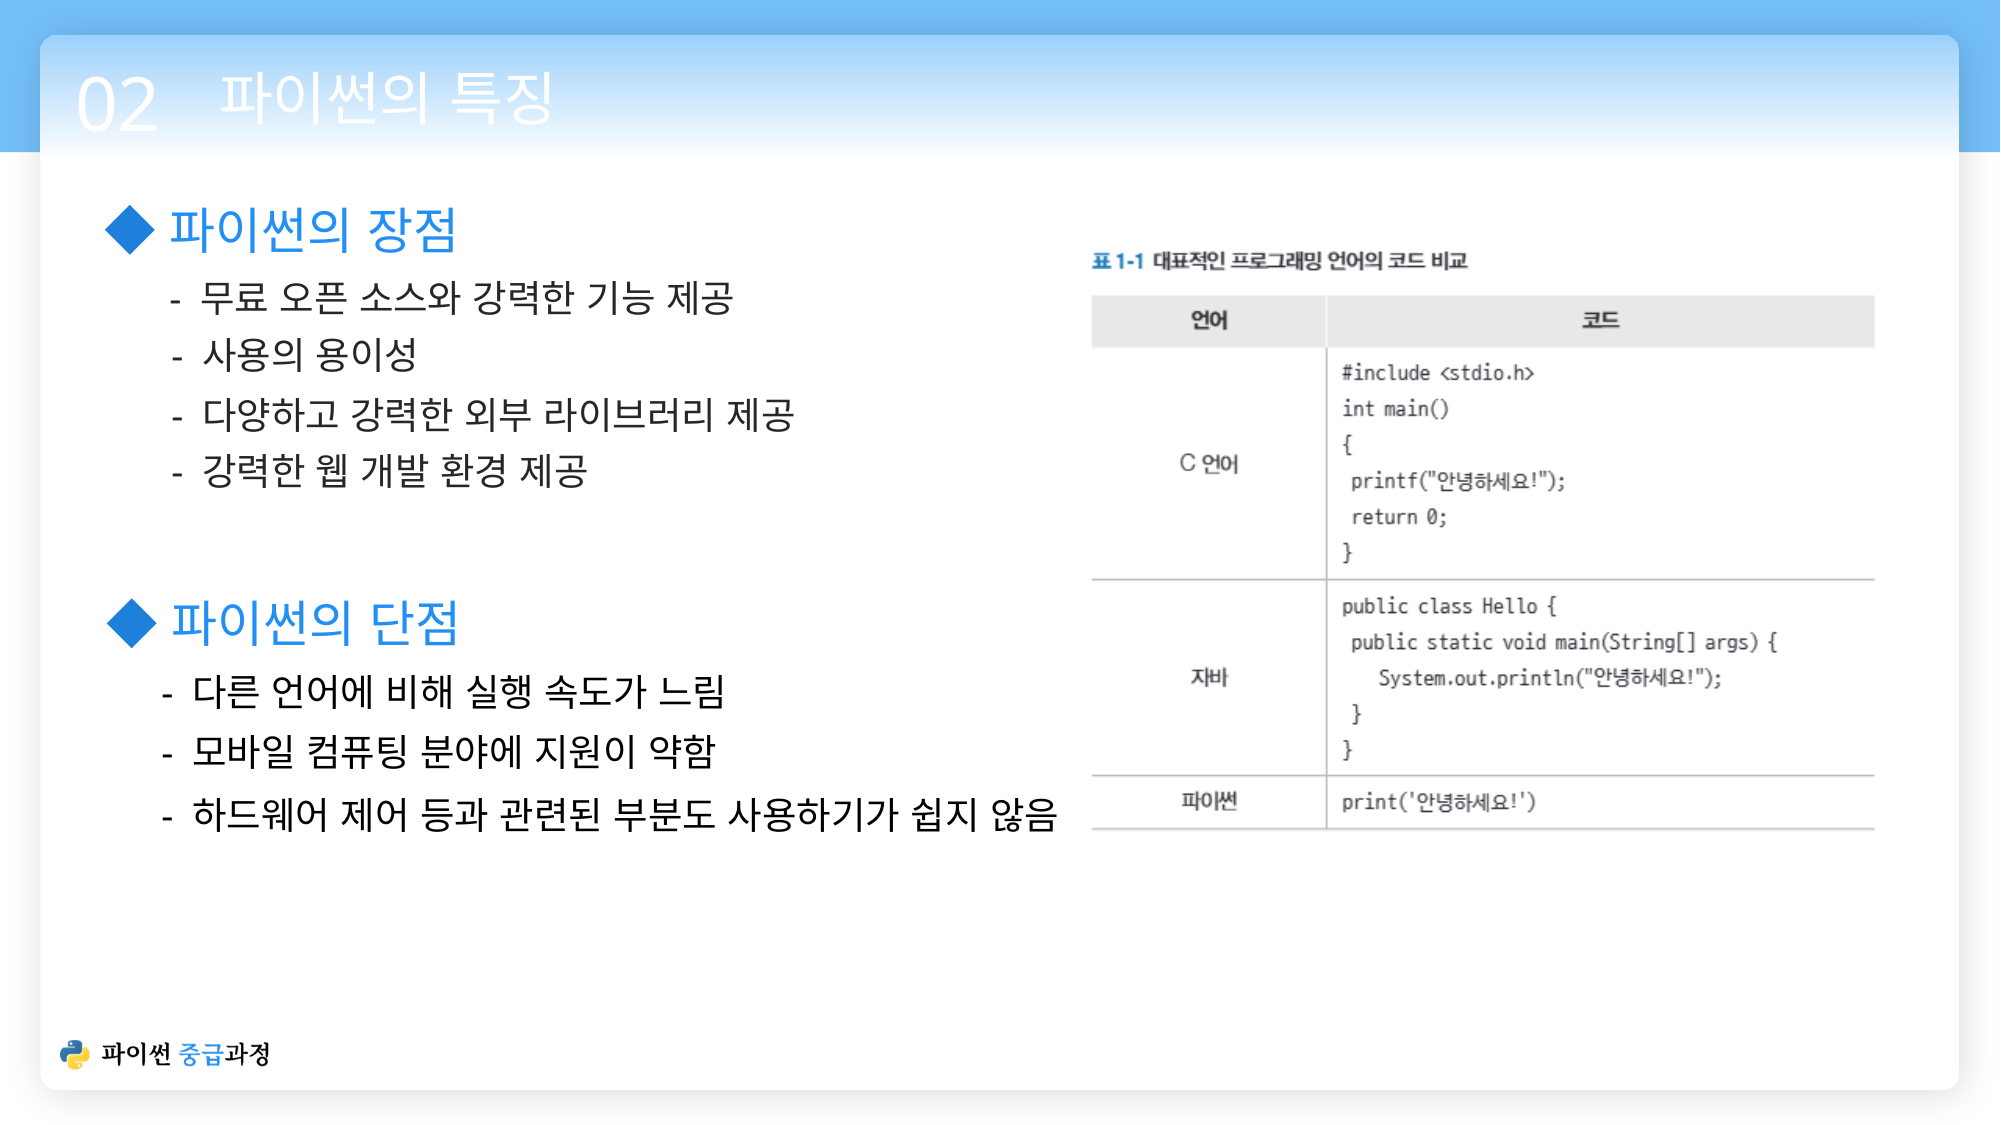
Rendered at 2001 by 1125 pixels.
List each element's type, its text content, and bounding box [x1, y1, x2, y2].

text_box [39, 34, 1961, 1091]
text_box - 하드웨어 제어 등과 관련된 부분도 사용하기가 쉽지 않음 [146, 784, 1151, 845]
text_box 파이썬의 특징 [204, 54, 940, 140]
text_box [0, 0, 2000, 153]
text_box - 무료 오픈 소스와 강력한 기능 제공 [154, 267, 1087, 328]
text_box - 다양하고 강력한 외부 라이브러리 제공 [156, 384, 1087, 441]
text_box - 다른 언어에 비해 실행 속도가 느림 [146, 661, 1087, 721]
text_box 02 [60, 48, 213, 154]
text_box [103, 203, 154, 257]
text_box - 모바일 컴퓨팅 분야에 지원이 약함 [146, 721, 1087, 782]
text_box 파이썬의 단점 [156, 585, 652, 661]
text_box - 강력한 웹 개발 환경 제공 [156, 441, 1087, 501]
text_box - 사용의 용이성 [156, 324, 1087, 384]
picture [1087, 244, 1886, 836]
text_box [105, 596, 156, 650]
picture [60, 1038, 274, 1071]
text_box 파이썬의 장점 [154, 191, 650, 267]
